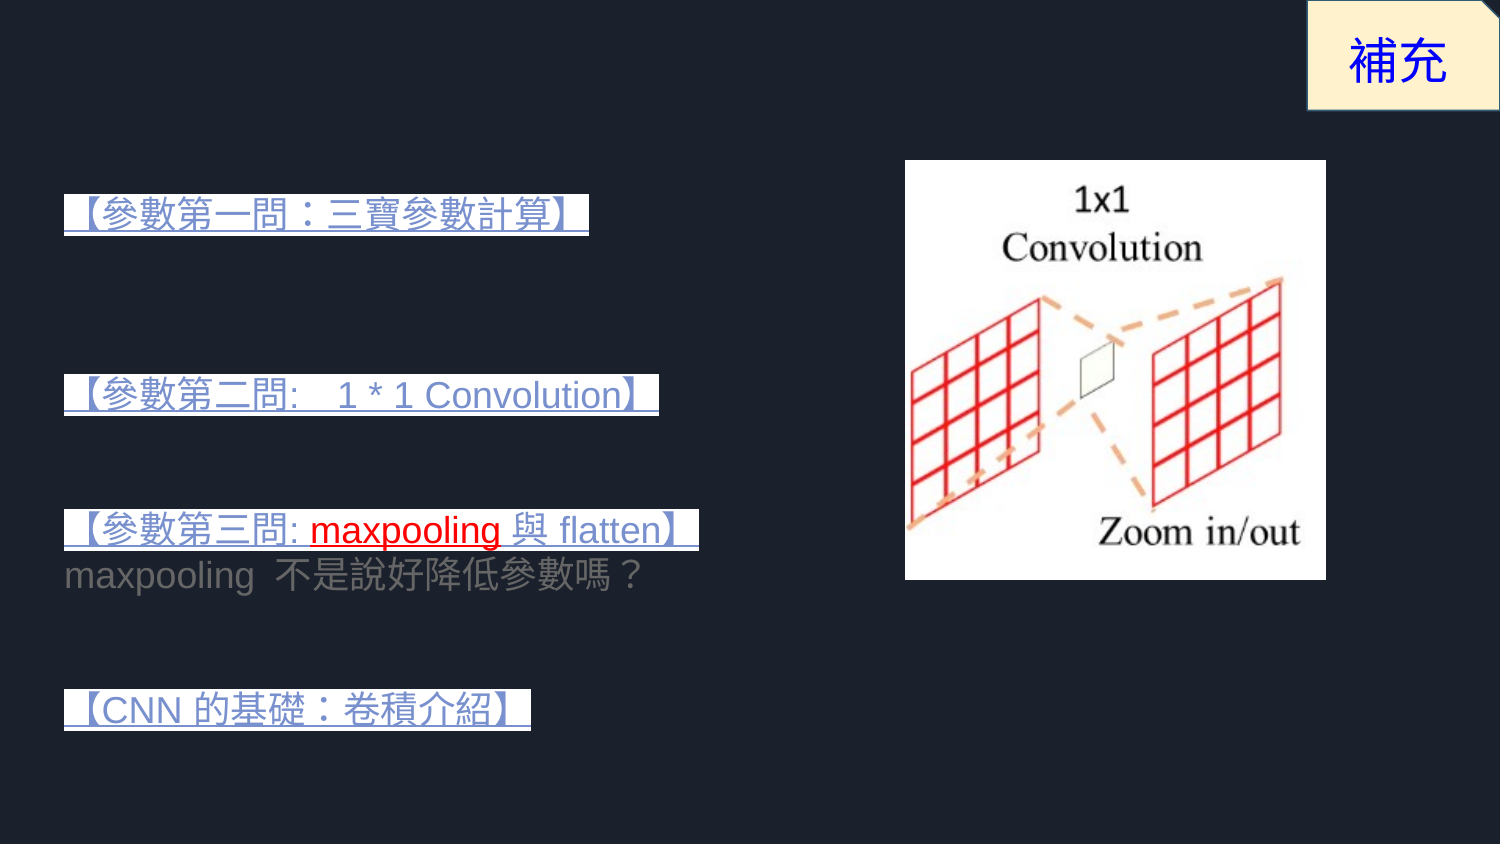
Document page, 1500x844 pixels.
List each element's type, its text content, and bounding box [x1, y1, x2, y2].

text_box 補充 [1307, 0, 1500, 111]
text_box 【參數第一問：三寶參數計算】 【參數第二問: 1 * 1 Convolution】 【參數第三問: maxpooling 與 flatten】 maxpooling 不是說好降低參數嗎？ 【CNN 的基礎：卷積介紹】 [49, 175, 852, 668]
picture [905, 160, 1326, 580]
